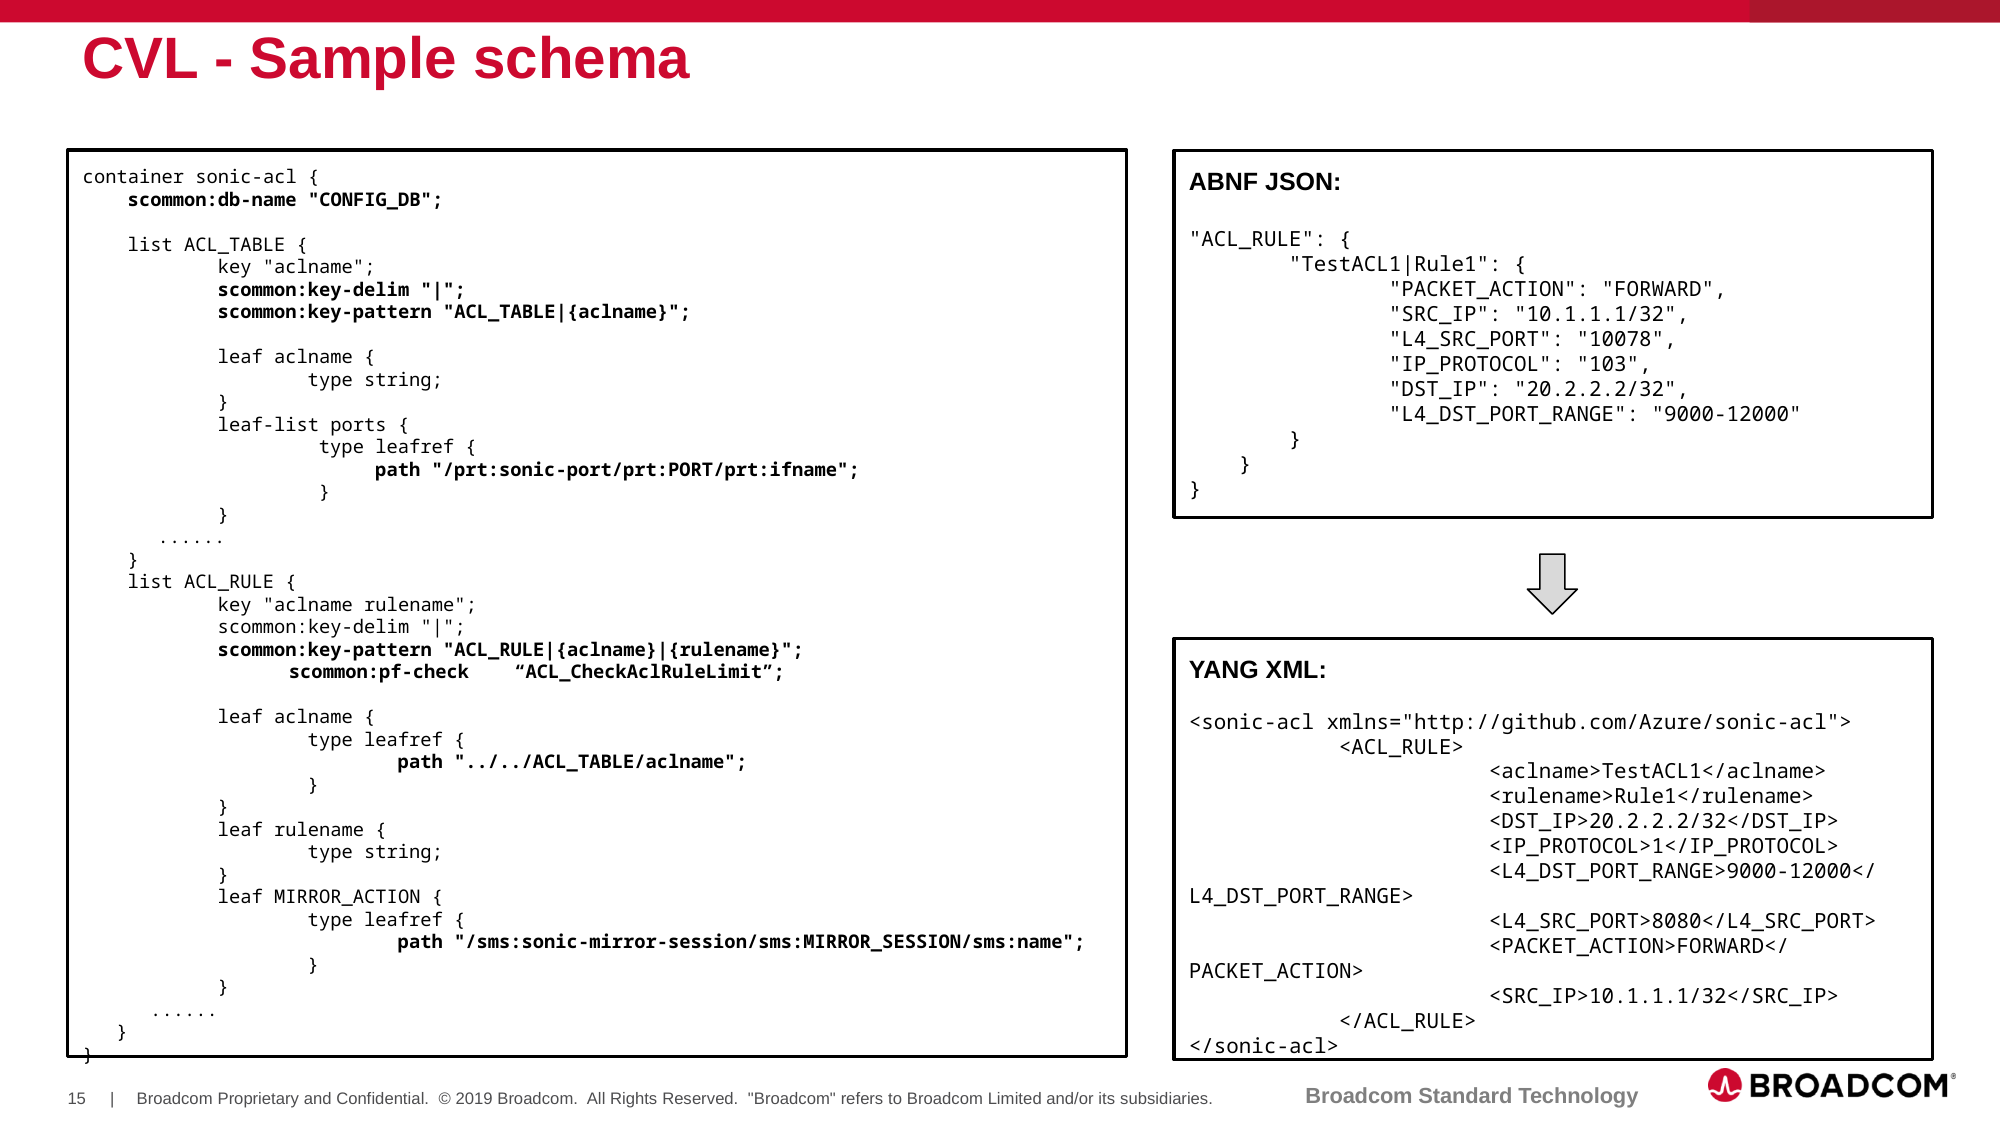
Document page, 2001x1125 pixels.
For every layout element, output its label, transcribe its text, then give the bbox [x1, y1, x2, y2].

text_box [1527, 554, 1578, 615]
text_box YANG XML: <sonic-acl xmlns="http://github.com/Azure/sonic-acl"> <ACL_RULE> <aclname>TestACL1</aclname> <rulename>Rule1</rulename> <DST_IP>20.2.2.2/32</DST_IP> <IP_PROTOCOL>1</IP_PROTOCOL> <L4_DST_PORT_RANGE>9000-12000</L4_DST_PORT_RANGE> <L4_SRC_PORT>8080</L4_SRC_PORT> <PACKET_ACTION>FORWARD</PACKET_ACTION> <SRC_IP>10.1.1.1/32</SRC_IP> </ACL_RULE> </sonic-acl> [1173, 638, 1933, 1060]
list container sonic-acl { scommon:db-name "CONFIG_DB"; list ACL_TABLE { key "aclname"; scommon:key-delim "|"; scommon:key-pattern "ACL_TABLE|{aclname}"; leaf aclname { type string; } leaf-list ports { type leafref { path "/prt:sonic-port/prt:PORT/prt:ifname"; } } ...... } list ACL_RULE { key "aclname rulename"; scommon:key-delim "|"; scommon:key-pattern "ACL_RULE|{aclname}|{rulename}"; scommon:pf-check “ACL_CheckAclRuleLimit”; leaf aclname { type leafref { path "../../ACL_TABLE/aclname"; } } leaf rulename { type string; } leaf MIRROR_ACTION { type leafref { path "/sms:sonic-mirror-session/sms:MIRROR_SESSION/sms:name"; } } ...... } } [67, 151, 1127, 1057]
title CVL - Sample schema [67, 90, 1933, 151]
text_box ABNF JSON: "ACL_RULE": { "TestACL1|Rule1": { "PACKET_ACTION": "FORWARD", "SRC_IP": "10.1.1.1/32", "L4_SRC_PORT": "10078", "IP_PROTOCOL": "103", "DST_IP": "20.2.2.2/32", "L4_DST_PORT_RANGE": "9000-12000" } } } [1173, 150, 1933, 518]
picture [1708, 1068, 1956, 1102]
